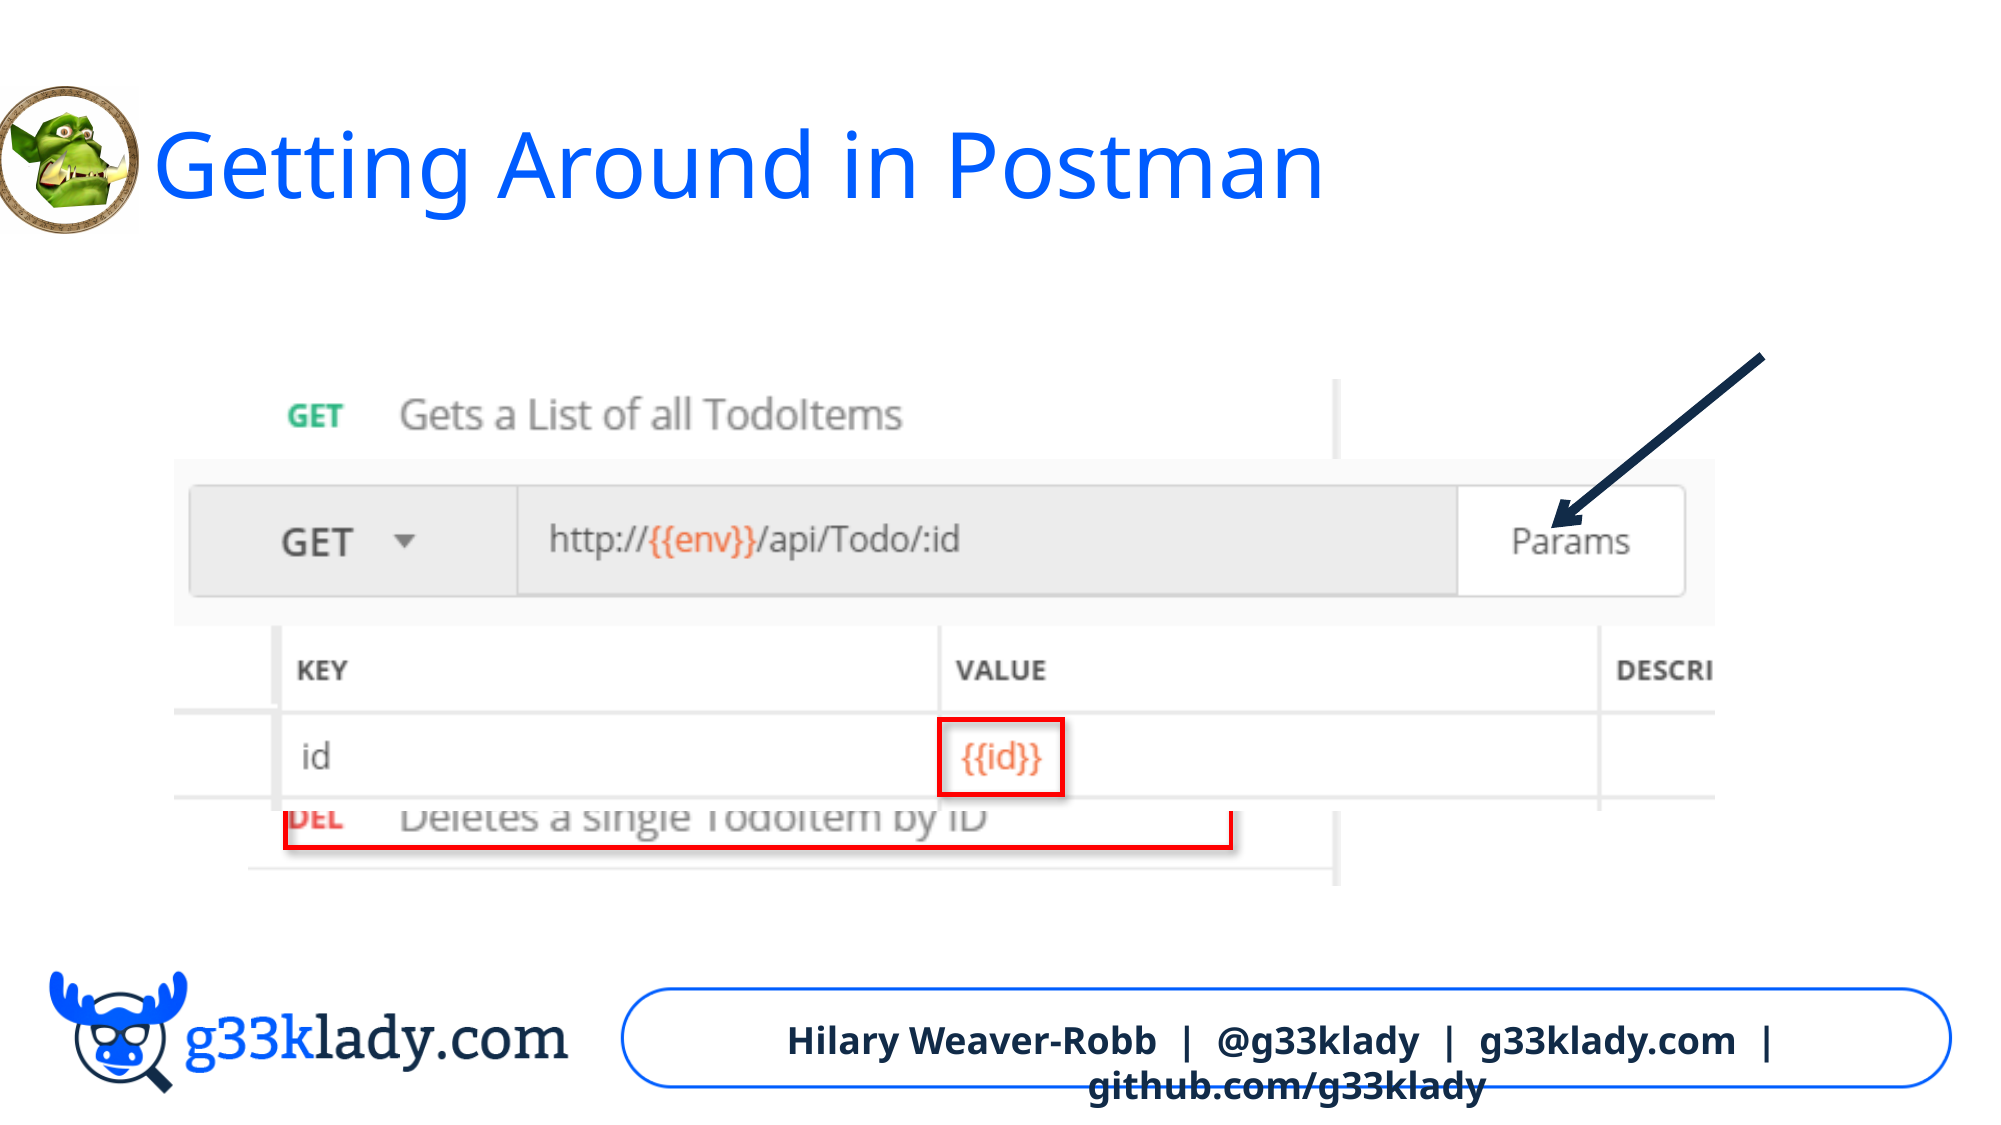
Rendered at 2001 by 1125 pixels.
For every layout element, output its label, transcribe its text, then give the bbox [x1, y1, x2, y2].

title Getting Around in Postman [137, 59, 1863, 278]
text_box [1551, 355, 1763, 529]
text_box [248, 379, 1341, 459]
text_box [248, 811, 1341, 887]
picture [0, 0, 2000, 1125]
footer Hilary Weaver-Robb | @g33klady | g33klady.com | github.com/g33klady [611, 1009, 1964, 1070]
